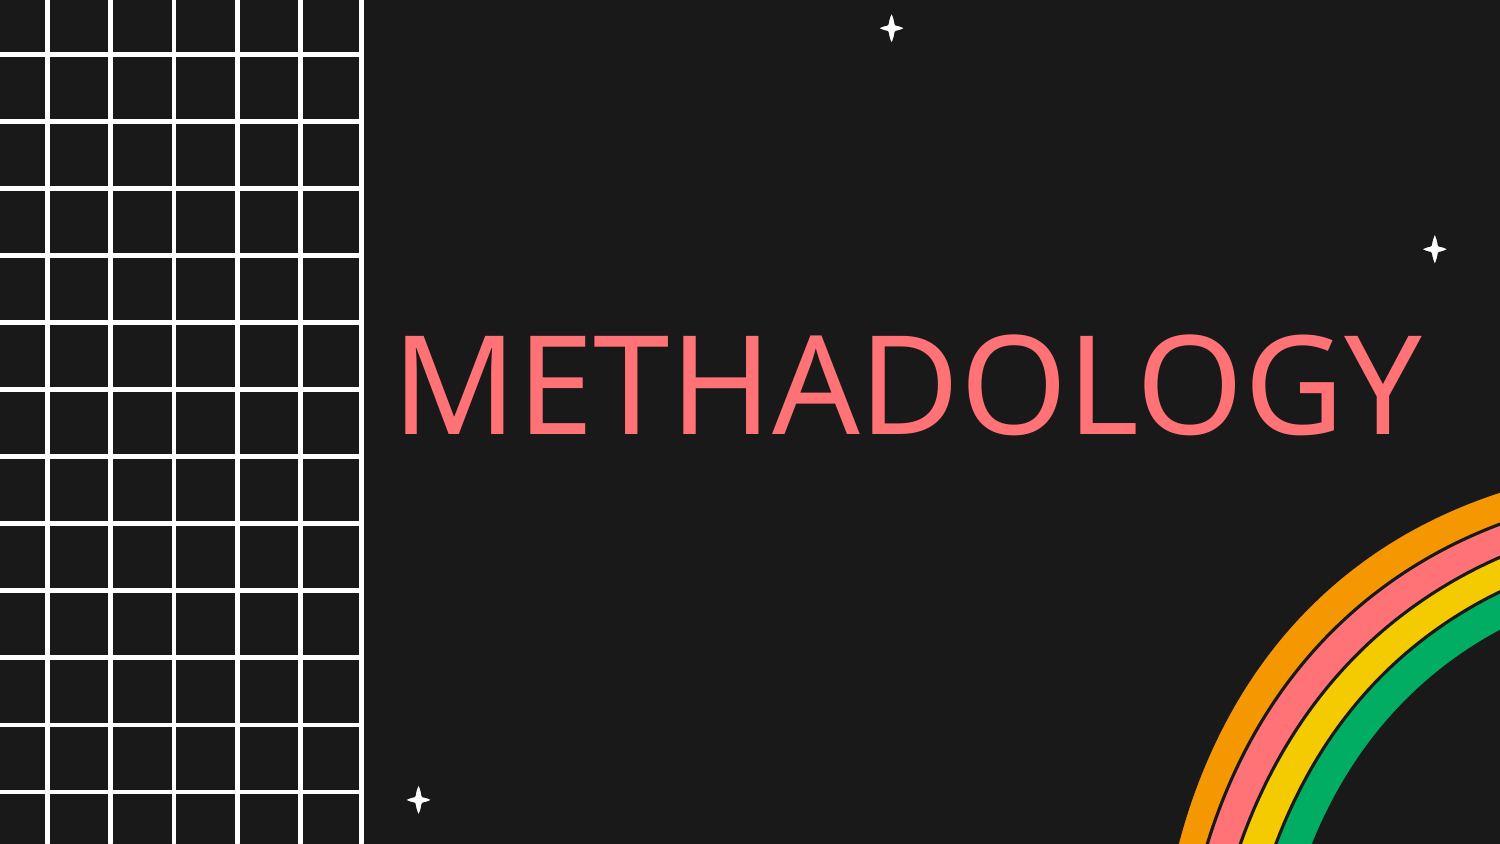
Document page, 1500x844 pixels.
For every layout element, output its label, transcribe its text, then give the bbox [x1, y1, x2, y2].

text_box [0, 0, 363, 844]
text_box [1184, 434, 1500, 844]
title METHADOLOGY [377, 309, 1500, 477]
